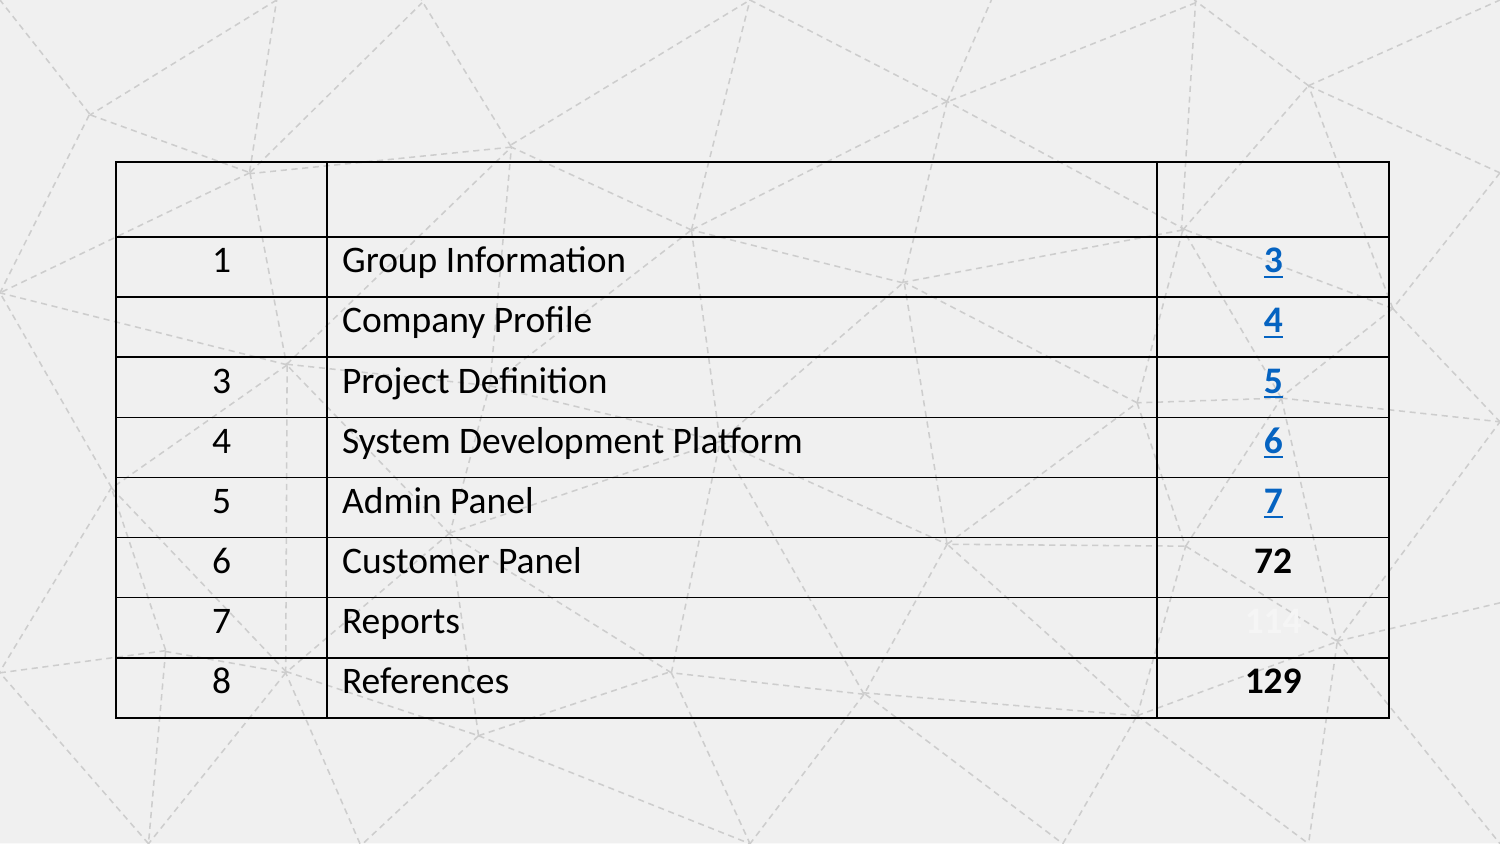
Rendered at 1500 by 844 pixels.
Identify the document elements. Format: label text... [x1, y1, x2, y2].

table_cell 6 [1158, 418, 1388, 477]
table_cell Admin Panel [328, 478, 1156, 537]
table_cell 1 [117, 238, 326, 296]
table_header [328, 163, 1156, 236]
table_cell References [328, 659, 1156, 717]
table_cell 114 [1158, 598, 1388, 657]
table_cell 7 [117, 598, 326, 657]
table_cell 3 [117, 358, 326, 417]
table_cell 3 [1158, 238, 1388, 296]
table_cell Project Definition [328, 358, 1156, 417]
table_cell 4 [1158, 298, 1388, 356]
table_cell Group Information [328, 238, 1156, 296]
table_cell 7 [1158, 478, 1388, 537]
table_cell 6 [117, 538, 326, 597]
table_cell Reports [328, 598, 1156, 657]
table_cell System Development Platform [328, 418, 1156, 477]
table_cell 5 [1158, 358, 1388, 417]
table_cell Company Profile [328, 298, 1156, 356]
table_cell 8 [117, 659, 326, 717]
table_header [1158, 163, 1388, 236]
table_cell Customer Panel [328, 538, 1156, 597]
table_cell 4 [117, 418, 326, 477]
table_cell 5 [117, 478, 326, 537]
table_cell [117, 298, 326, 356]
table_cell 72 [1158, 538, 1388, 597]
table_header [117, 163, 326, 236]
table_cell 129 [1158, 659, 1388, 717]
